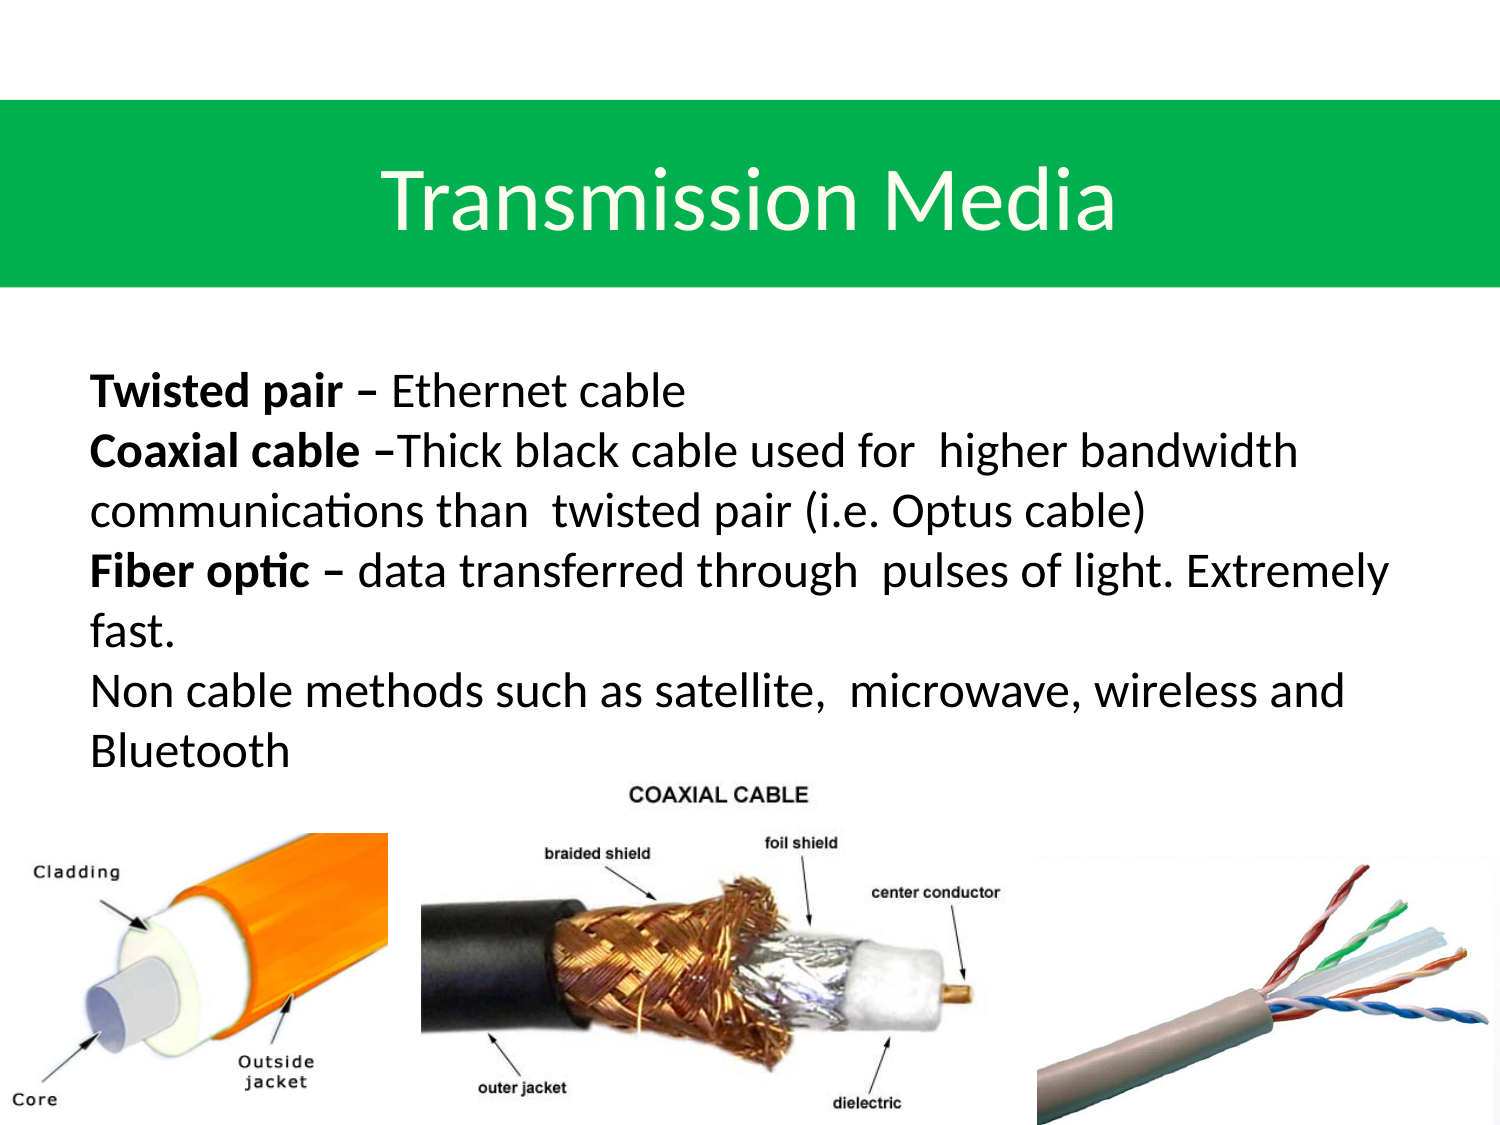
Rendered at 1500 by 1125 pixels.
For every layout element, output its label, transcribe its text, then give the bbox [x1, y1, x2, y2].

picture [0, 833, 388, 1125]
title Transmission Media [0, 99, 1500, 288]
text_box Twisted pair – Ethernet cable Coaxial cable –Thick black cable used for higher bandwidth communications than twisted pair (i.e. Optus cable) Fiber optic – data transferred through pulses of light. Extremely fast. Non cable methods such as satellite, microwave, wireless and Bluetooth [74, 349, 1425, 845]
picture [1037, 855, 1500, 1125]
picture [421, 772, 1010, 1125]
